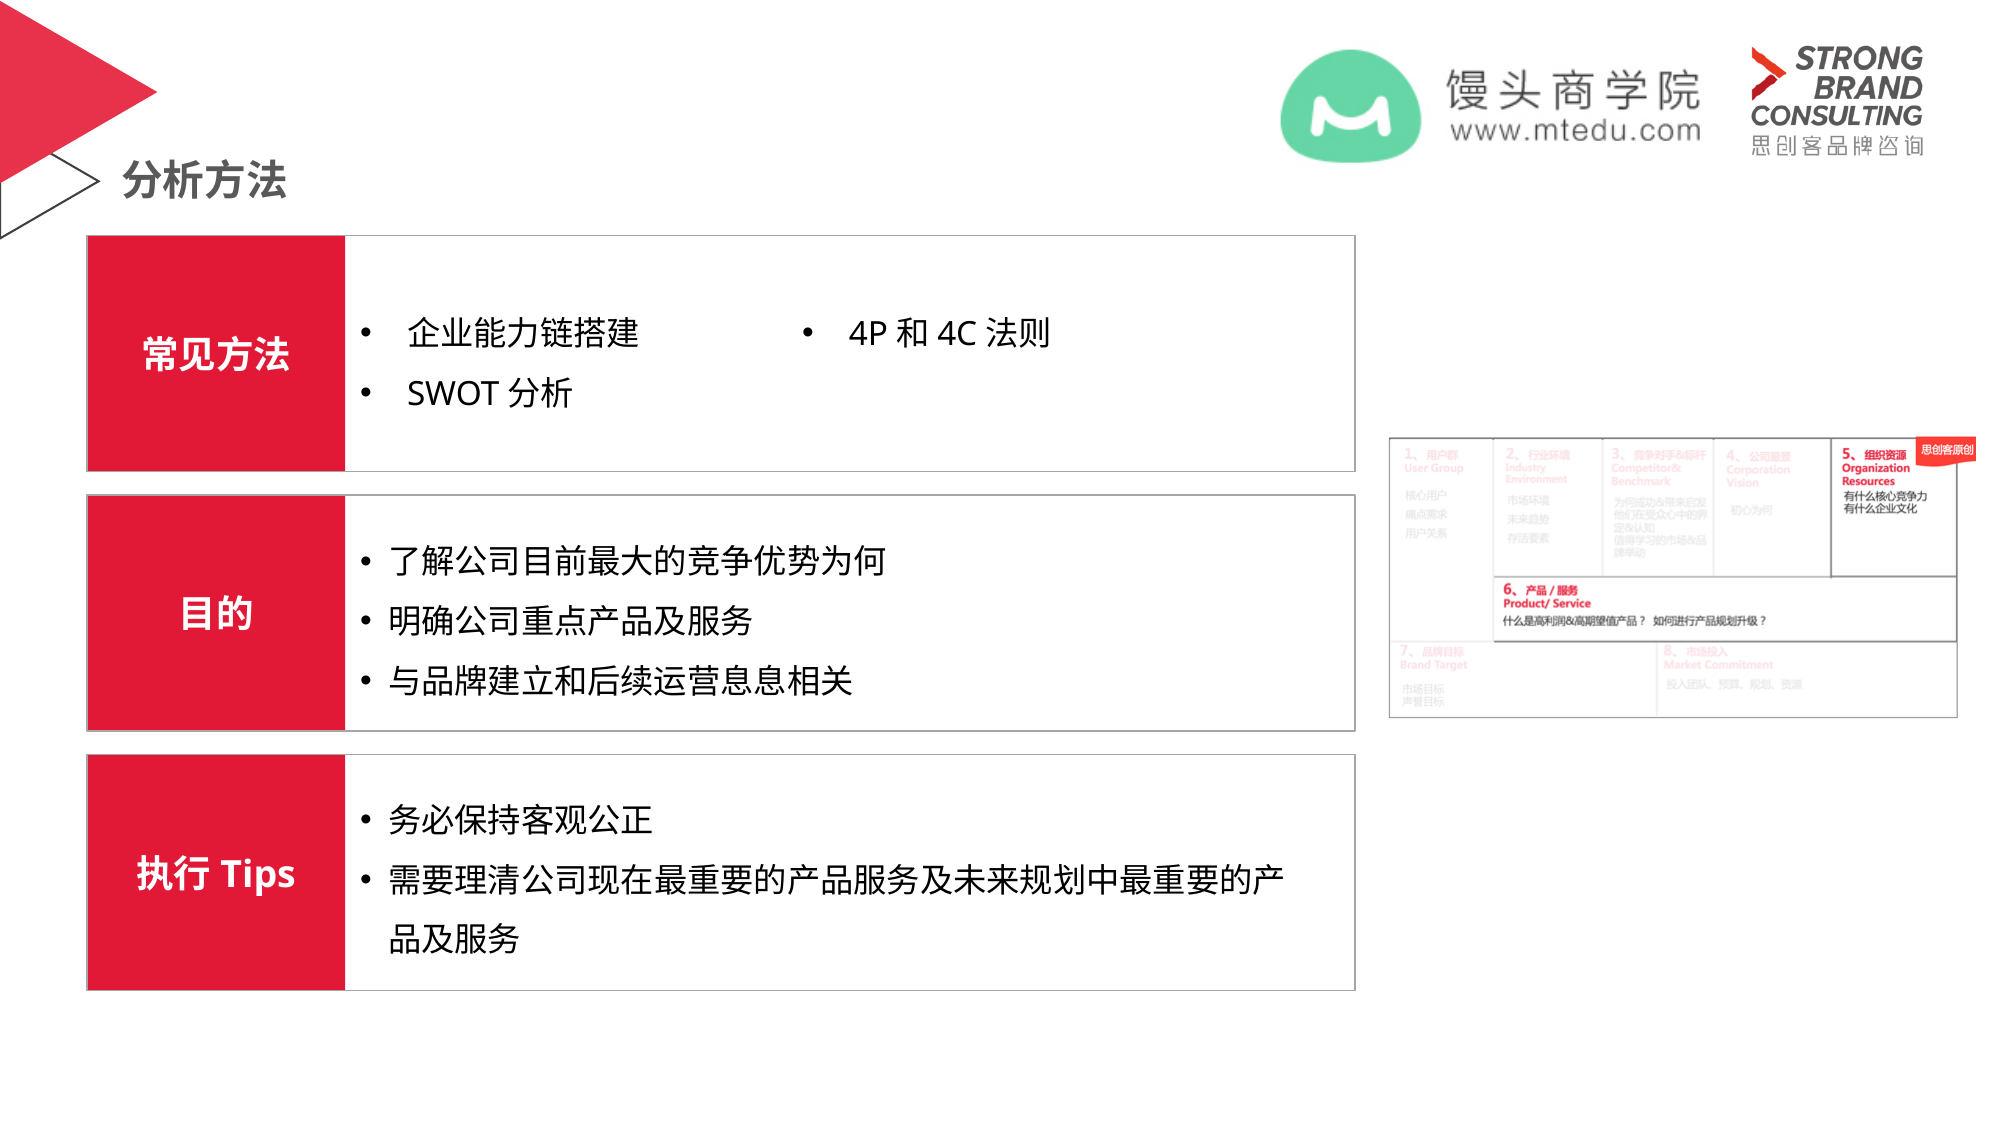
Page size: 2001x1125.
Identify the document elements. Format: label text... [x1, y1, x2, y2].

text_box 4P和4C法则 [787, 284, 1314, 360]
text_box [87, 754, 1356, 991]
text_box 务必保持客观公正 需要理清公司现在最重要的产品服务及未来规划中最重要的产品及服务 [345, 771, 1314, 966]
picture [1387, 433, 1976, 720]
text_box [87, 235, 1356, 472]
text_box 了解公司目前最大的竞争优势为何 明确公司重点产品及服务 与品牌建立和后续运营息息相关 [345, 513, 1356, 708]
text_box 企业能力链搭建 SWOT分析 [345, 284, 1215, 420]
text_box [87, 495, 1356, 731]
title 分析方法 [106, 151, 1906, 212]
picture [1256, 11, 1993, 201]
